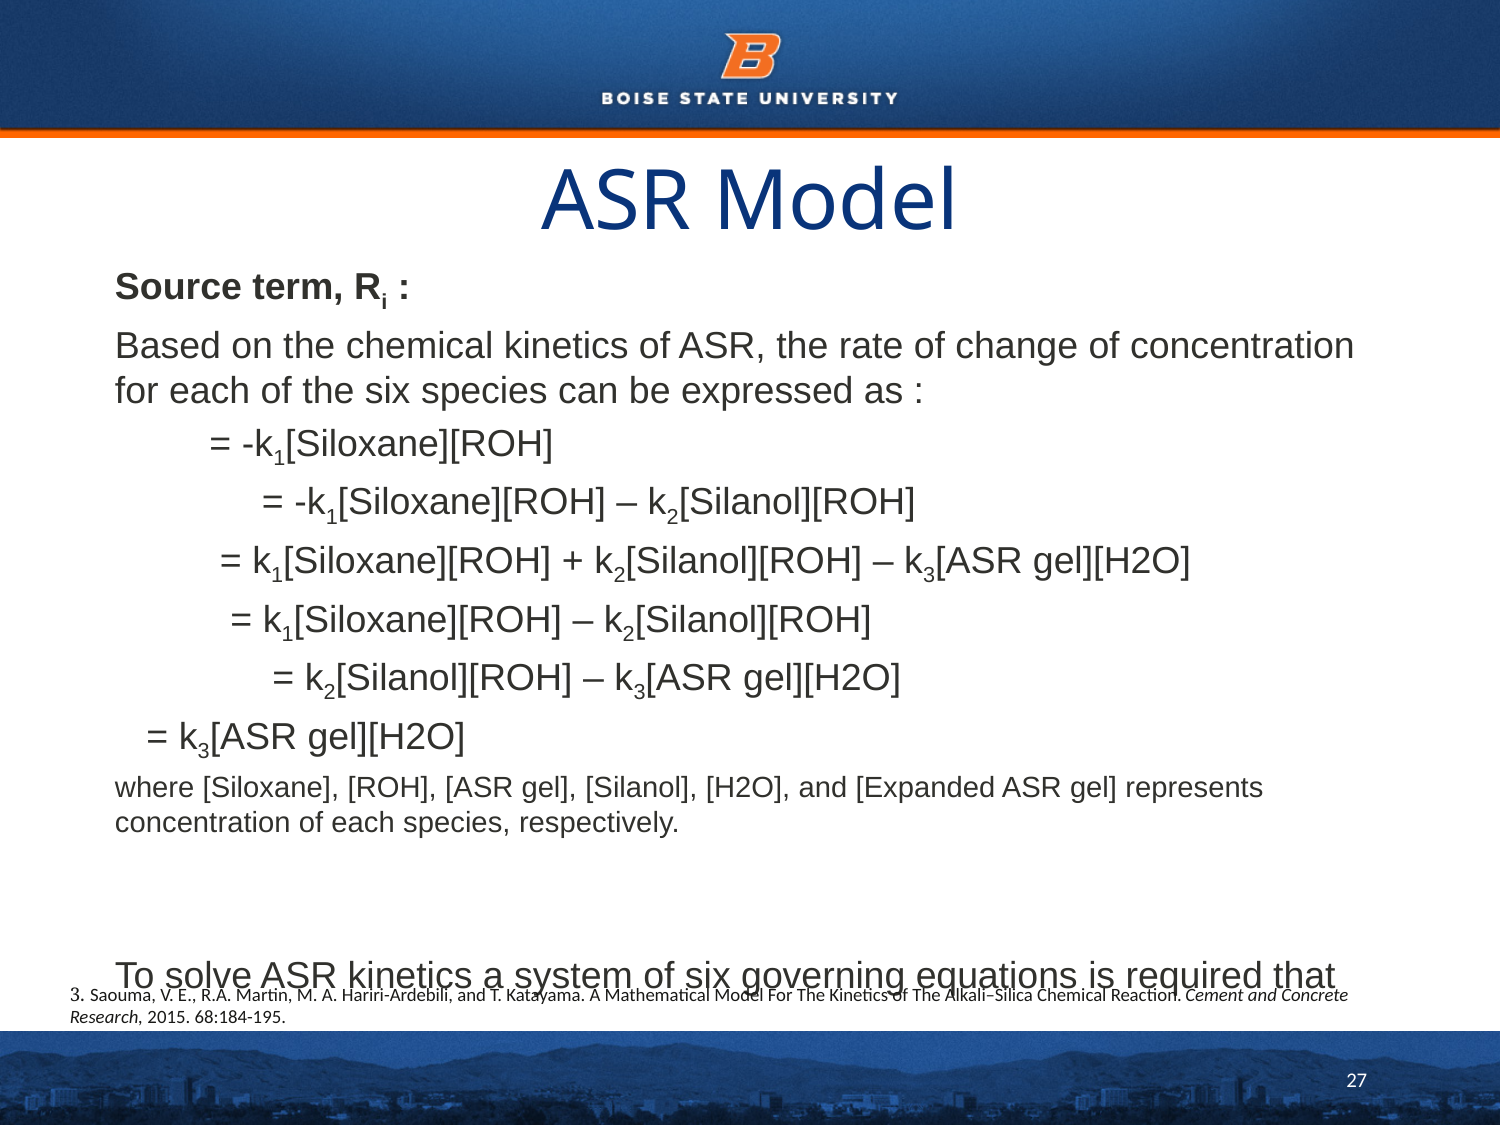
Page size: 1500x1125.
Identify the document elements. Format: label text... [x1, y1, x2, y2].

title ASR Model [75, 137, 1425, 255]
picture [0, 0, 1500, 138]
picture [0, 1031, 1500, 1125]
text_box 3. Saouma, V. E., R.A. Martin, M. A. Hariri-Ardebili, and T. Katayama. A Mathematical Model For The Kinetics of The Alkali–Silica Chemical Reaction. Cement and Concrete Research, 2015. 68:184-195. [54, 974, 1430, 1035]
